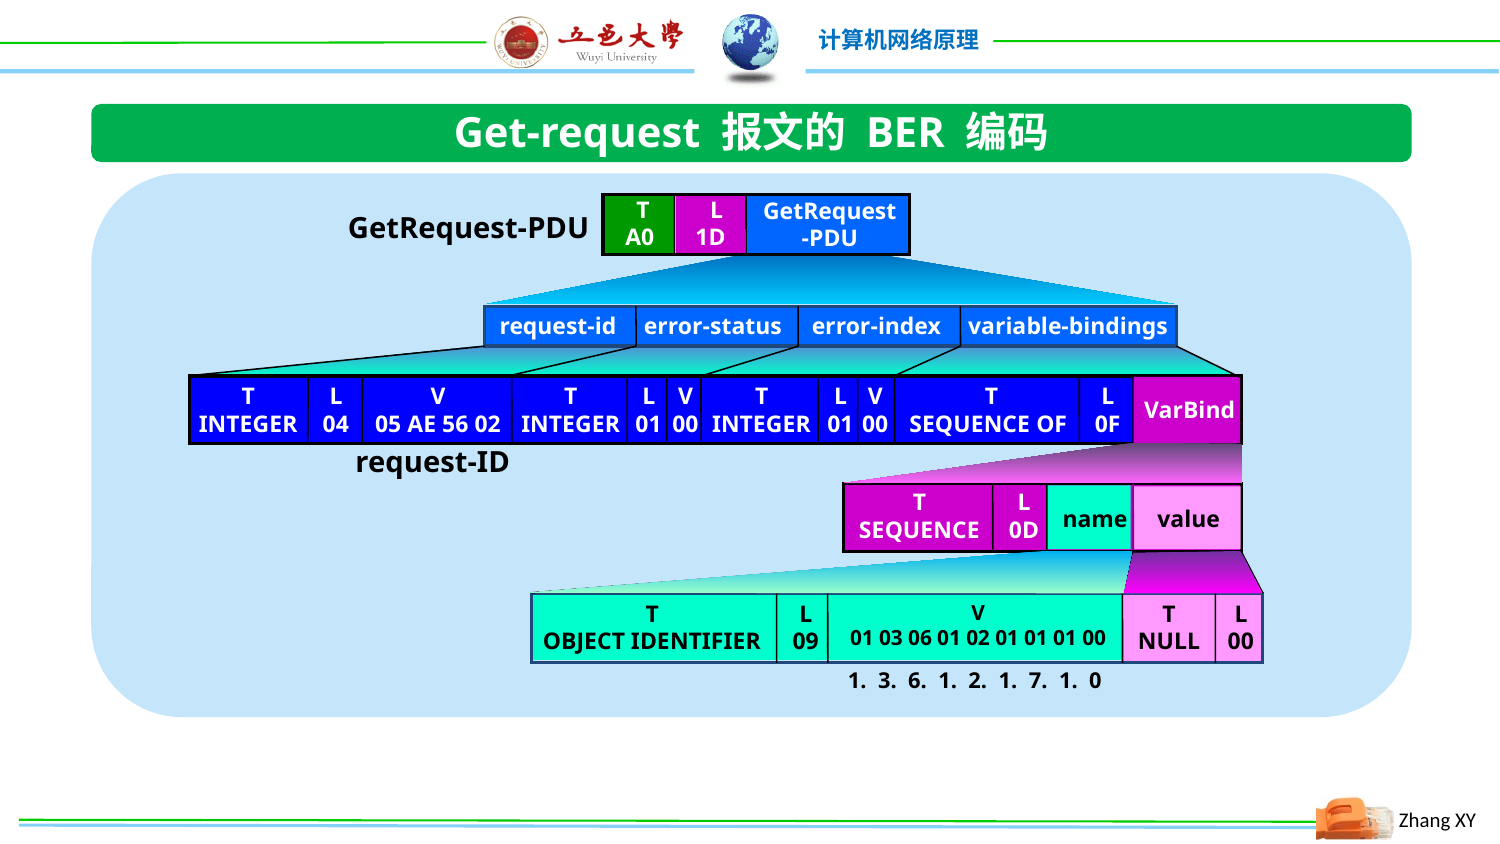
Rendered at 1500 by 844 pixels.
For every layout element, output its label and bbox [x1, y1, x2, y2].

picture [720, 12, 780, 88]
text_box [91, 98, 1412, 164]
picture [1316, 796, 1394, 840]
picture [494, 15, 697, 69]
text_box [89, 171, 1414, 720]
